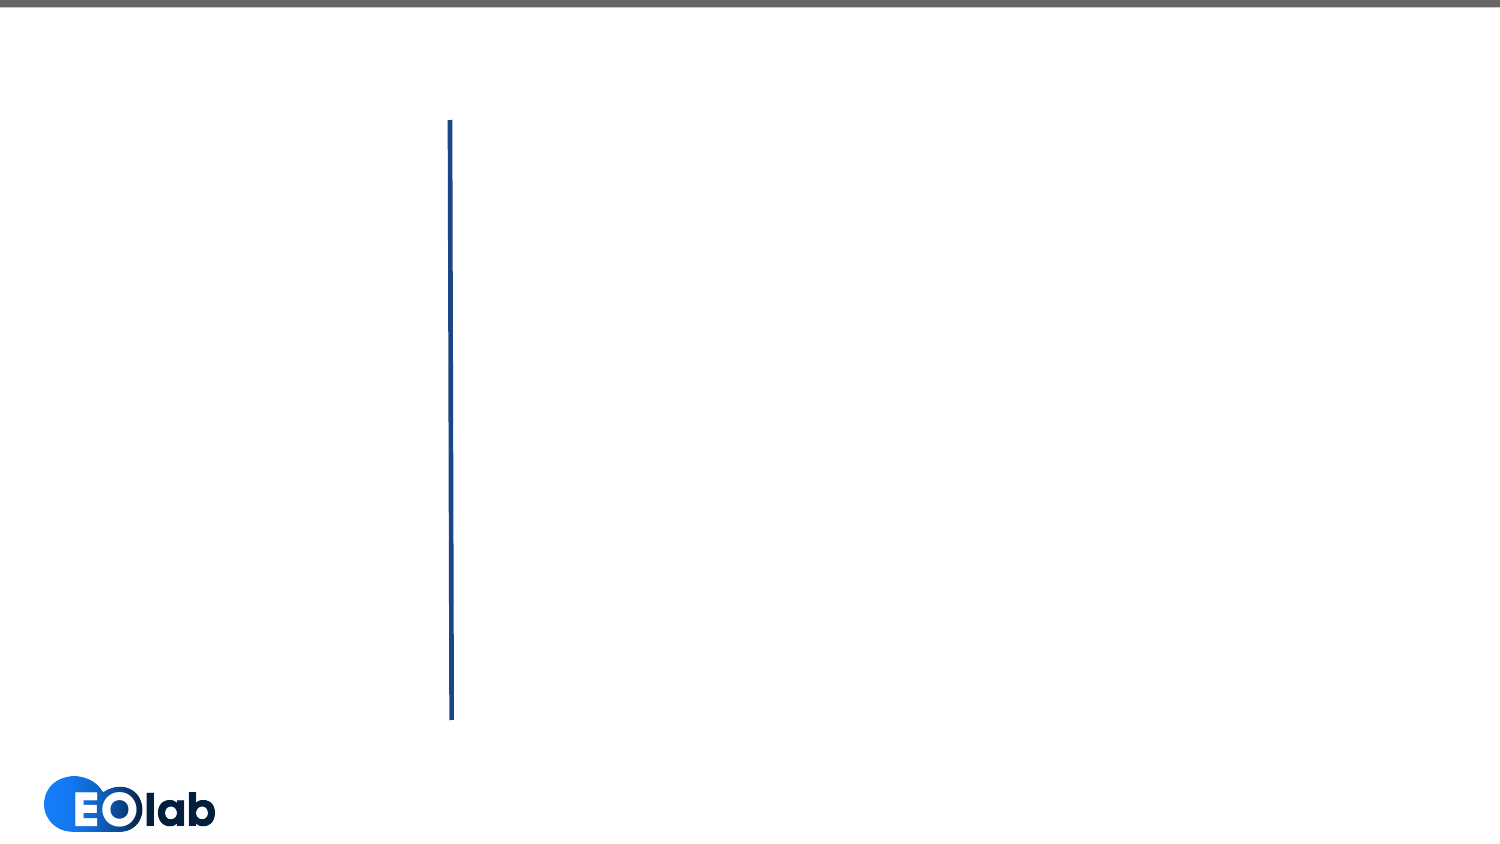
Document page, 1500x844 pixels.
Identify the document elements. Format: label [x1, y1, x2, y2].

picture [44, 776, 215, 832]
